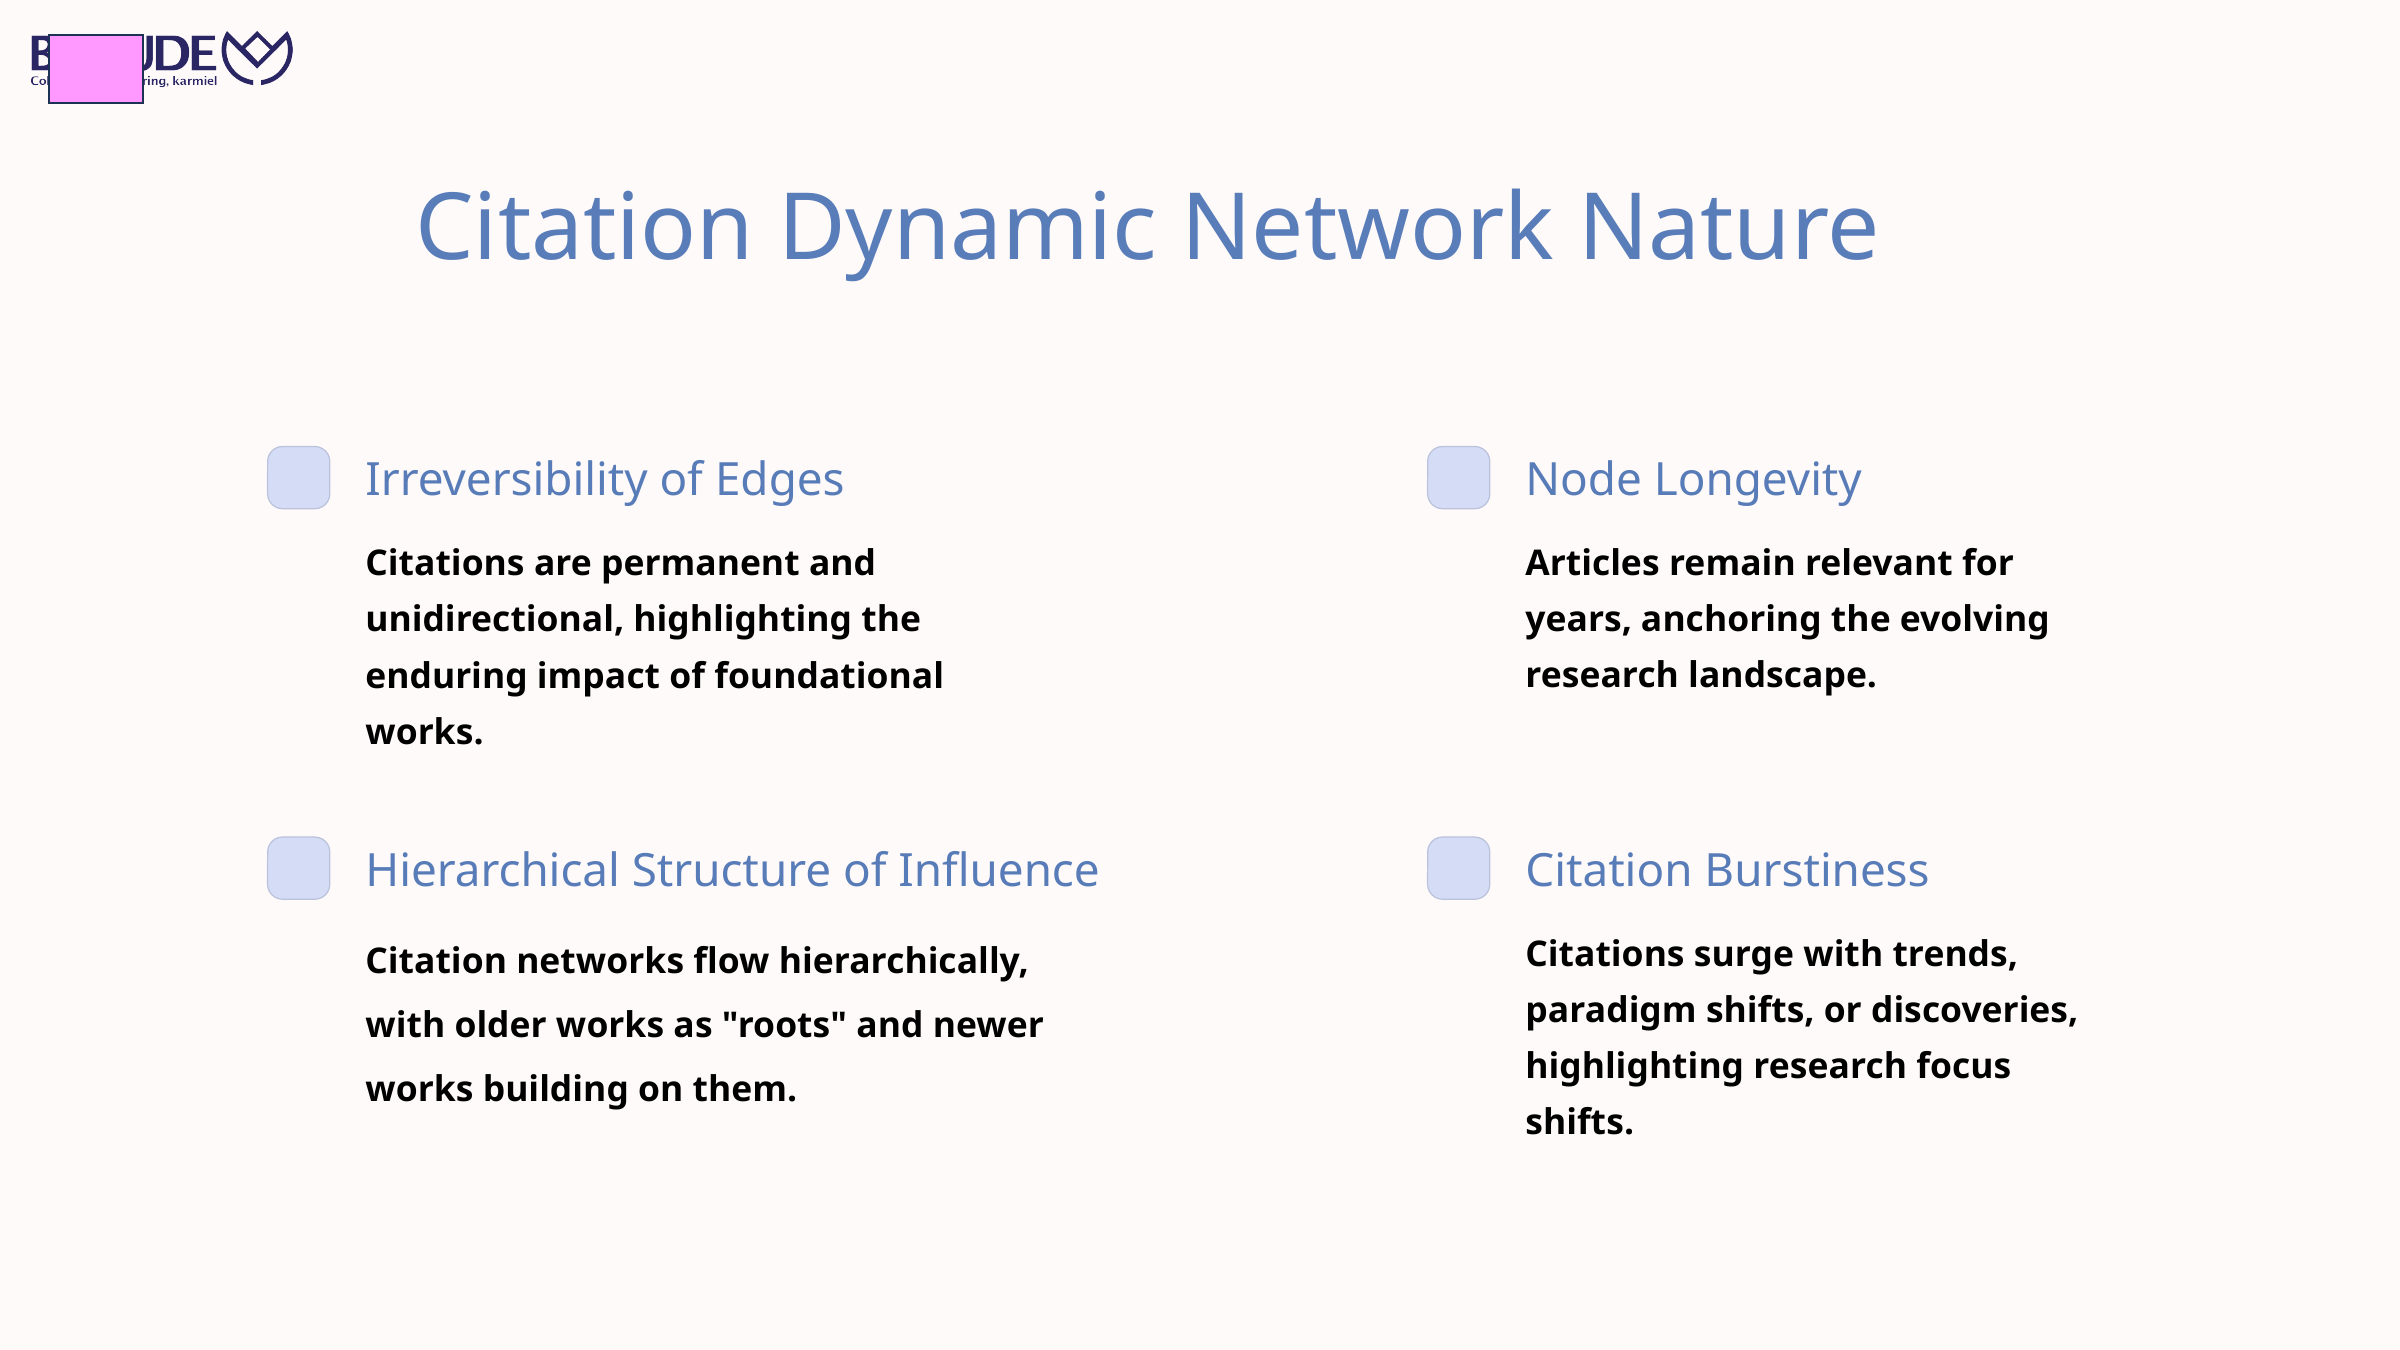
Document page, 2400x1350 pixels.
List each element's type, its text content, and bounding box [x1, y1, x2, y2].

text_box Citations are permanent and unidirectional, highlighting the enduring impact of foundational works. [365, 526, 962, 697]
text_box Articles remain relevant for years, anchoring the evolving research landscape. [1525, 526, 2121, 754]
text_box Citation Dynamic Network Nature [303, 160, 1993, 278]
text_box [267, 836, 330, 900]
text_box Node Longevity [1525, 446, 2049, 505]
text_box Irreversibility of Edges [365, 446, 833, 505]
text_box [267, 446, 330, 509]
text_box Hierarchical Structure of Influence [365, 836, 833, 896]
text_box Citations surge with trends, paradigm shifts, or discoveries, highlighting research focus shifts. [1525, 916, 2121, 1088]
text_box [1427, 836, 1490, 900]
text_box [1427, 446, 1490, 509]
text_box Citation networks flow hierarchically, with older works as "roots" and newer works building on them. [365, 916, 1117, 1088]
picture [16, 24, 301, 91]
text_box [48, 34, 144, 104]
text_box Citation Burstiness [1525, 836, 1993, 896]
